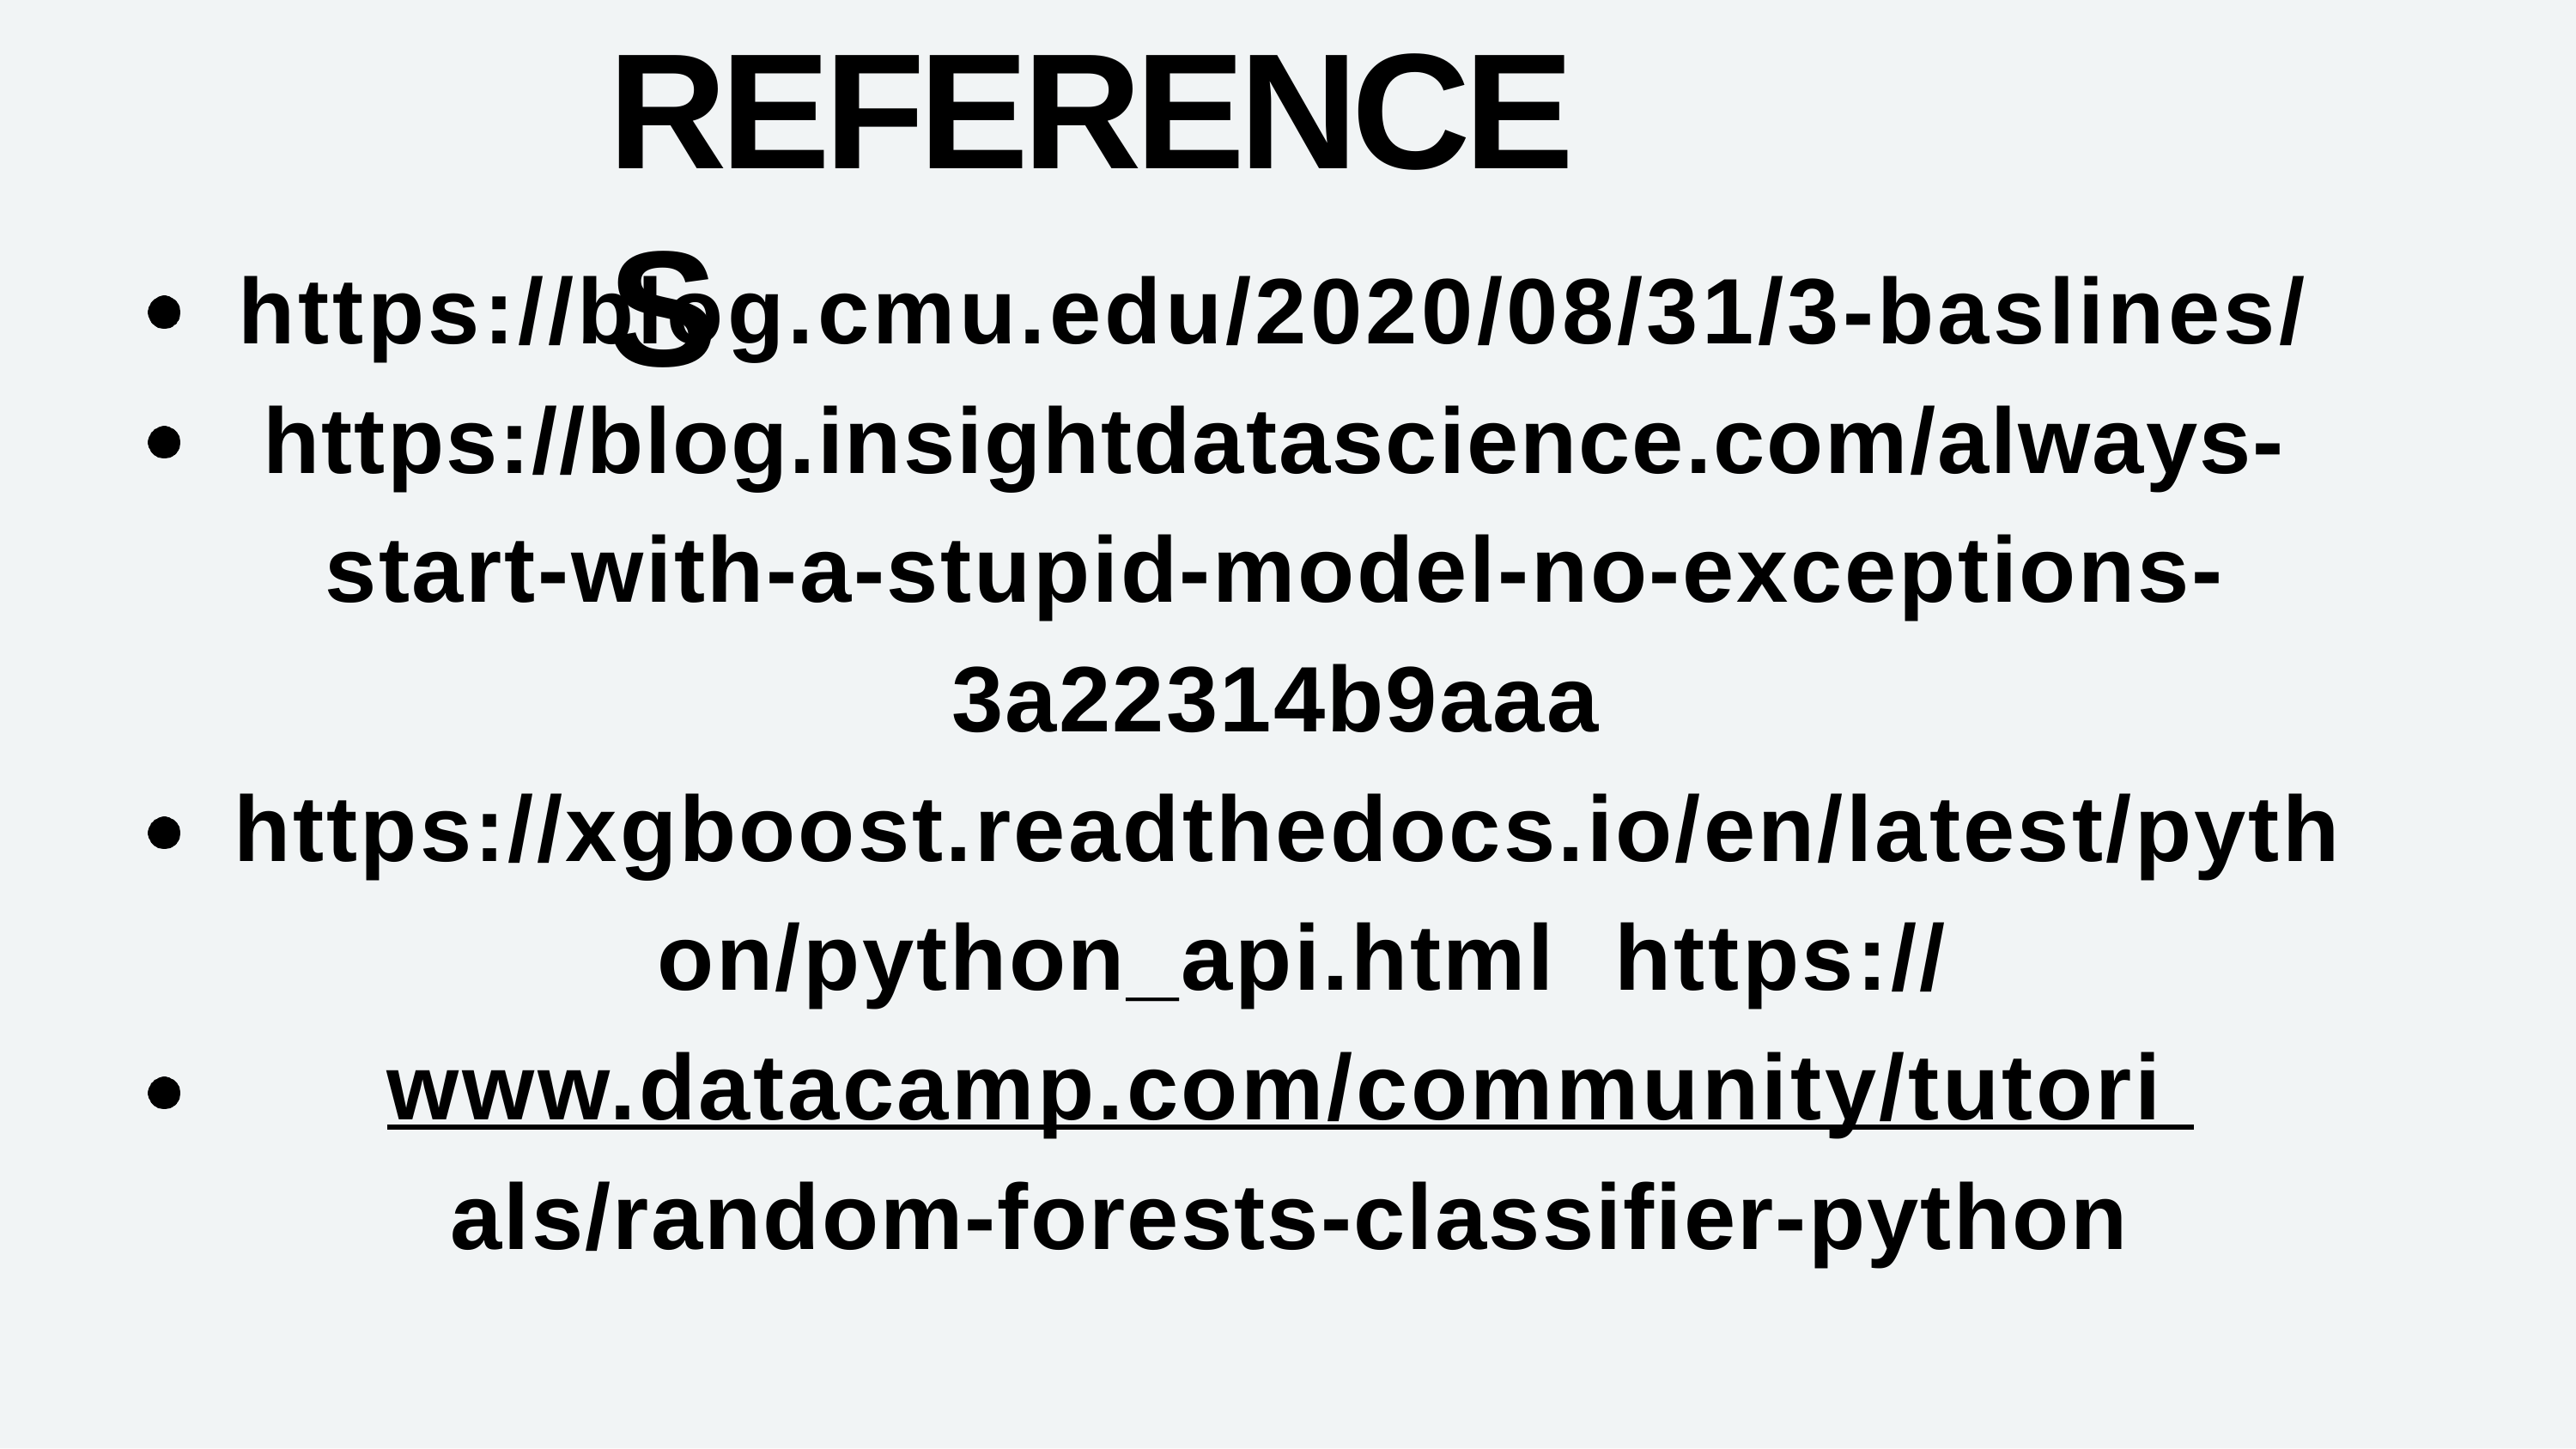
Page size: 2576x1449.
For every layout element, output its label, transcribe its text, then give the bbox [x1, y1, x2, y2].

text_box https://blog.cmu.edu/2020/08/31/3-baslines/ https://blog.insightdatascience.com/always- start-with-a-stupid-model-no-exceptions- 3a22314b9aaa https://xgboost.readthedocs.io/en/latest/pyth on/python_api.html https://www.datacamp.com/community/tutori als/random-forests-classifier-python [224, 231, 2356, 1268]
title REFERENCES [606, 2, 1674, 231]
picture [148, 815, 181, 849]
picture [148, 295, 181, 329]
picture [148, 426, 181, 459]
picture [148, 1076, 181, 1110]
